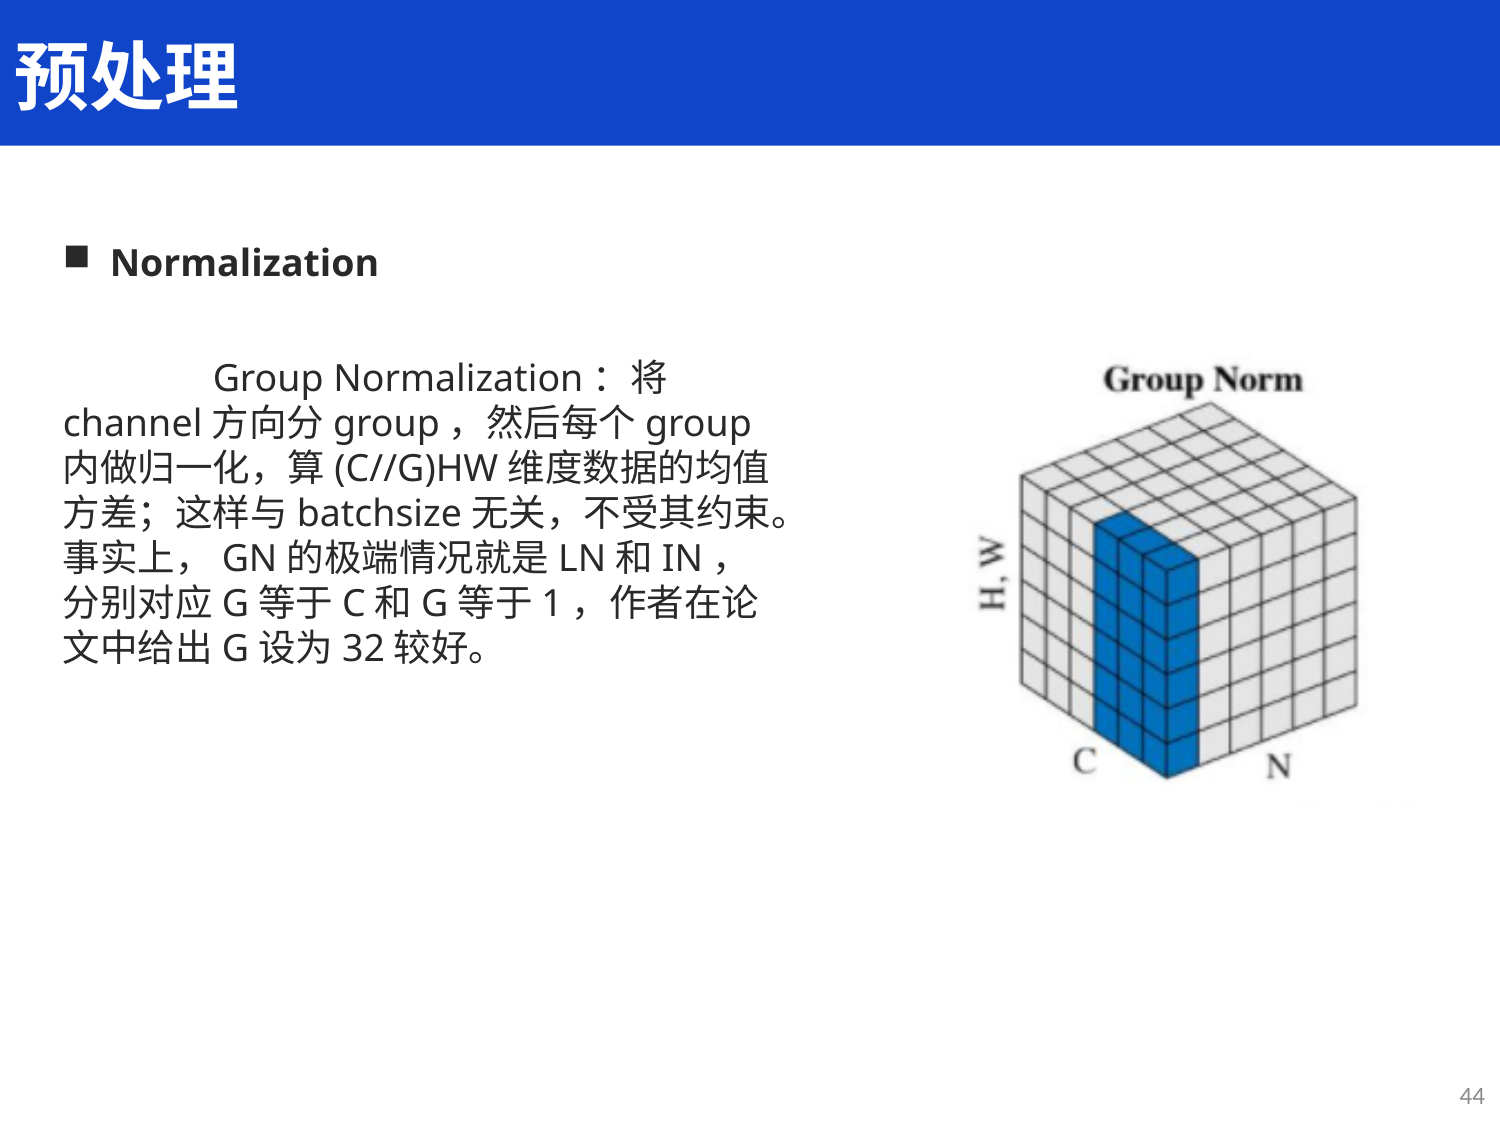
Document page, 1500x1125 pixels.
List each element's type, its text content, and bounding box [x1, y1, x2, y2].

text_box 44 [1162, 1065, 1500, 1125]
text_box Normalization Group Normalization：将channel方向分group，然后每个group内做归一化，算(C//G)HW维度数据的均值方差；这样与batchsize无关，不受其约束。事实上，GN的极端情况就是LN和IN，分别对应G等于C和G等于1，作者在论文中给出G设为32较好。 [48, 169, 799, 834]
picture [964, 316, 1417, 809]
text_box 预处理 [0, 0, 1500, 146]
